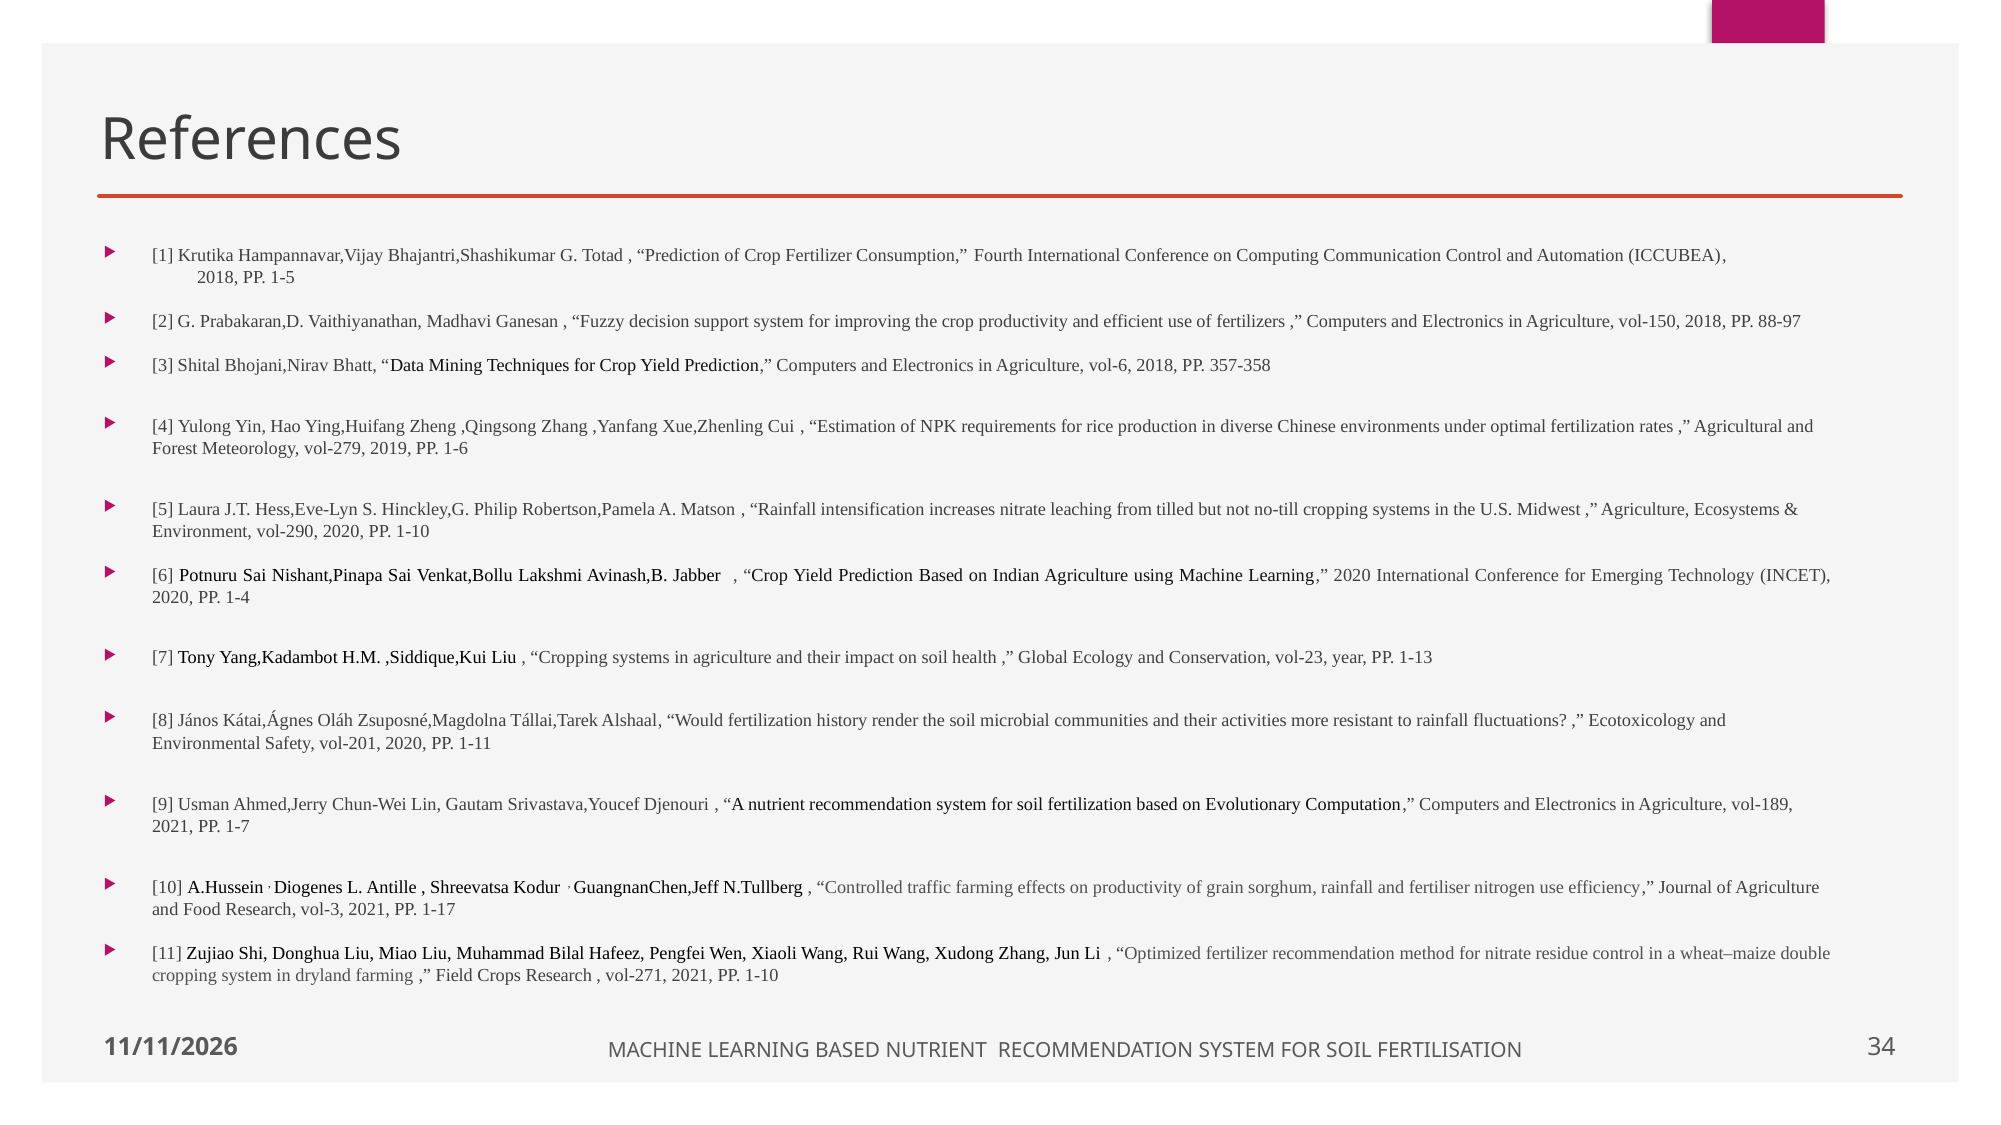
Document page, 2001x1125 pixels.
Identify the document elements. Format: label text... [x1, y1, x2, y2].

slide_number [88, 1017, 626, 1078]
text_box MACHINE LEARNING BASED NUTRIENT RECOMMENDATION SYSTEM FOR SOIL FERTILISATION [581, 1019, 1549, 1079]
list [1] Krutika Hampannavar,Vijay Bhajantri,Shashikumar G. Totad , “Prediction of Crop Fertilizer Consumption,” Fourth International Conference on Computing Communication Control and Automation (ICCUBEA), 2018, PP. 1-5 [2] G. Prabakaran,D. Vaithiyanathan, Madhavi Ganesan , “Fuzzy decision support system for improving the crop productivity and efficient use of fertilizers ,” Computers and Electronics in Agriculture, vol-150, 2018, PP. 88-97 [3] Shital Bhojani,Nirav Bhatt, “Data Mining Techniques for Crop Yield Prediction,” Computers and Electronics in Agriculture, vol-6, 2018, PP. 357-358 [4] Yulong Yin, Hao Ying,Huifang Zheng ,Qingsong Zhang ,Yanfang Xue,Zhenling Cui , “Estimation of NPK requirements for rice production in diverse Chinese environments under optimal fertilization rates ,” Agricultural and Forest Meteorology, vol-279, 2019, PP. 1-6 [5] Laura J.T. Hess,Eve-Lyn S. Hinckley,G. Philip Robertson,Pamela A. Matson , “Rainfall intensification increases nitrate leaching from tilled but not no-till cropping systems in the U.S. Midwest ,” Agriculture, Ecosystems & Environment, vol-290, 2020, PP. 1-10 [6] Potnuru Sai Nishant,Pinapa Sai Venkat,Bollu Lakshmi Avinash,B. Jabber , “Crop Yield Prediction Based on Indian Agriculture using Machine Learning,” 2020 International Conference for Emerging Technology (INCET), 2020, PP. 1-4 [7] Tony Yang,Kadambot H.M. ,Siddique,Kui Liu , “Cropping systems in agriculture and their impact on soil health ,” Global Ecology and Conservation, vol-23, year, PP. 1-13 [8] János Kátai,Ágnes Oláh Zsuposné,Magdolna Tállai,Tarek Alshaal, “Would fertilization history render the soil microbial communities and their activities more resistant to rainfall fluctuations? ,” Ecotoxicology and Environmental Safety, vol-201, 2020, PP. 1-11 [9] Usman Ahmed,Jerry Chun-Wei Lin, Gautam Srivastava,Youcef Djenouri , “A nutrient recommendation system for soil fertilization based on Evolutionary Computation,” Computers and Electronics in Agriculture, vol-189, 2021, PP. 1-7 [10] A.Hussein , Diogenes L. Antille , Shreevatsa Kodur , GuangnanChen,Jeff N.Tullberg , “Controlled traffic farming effects on productivity of grain sorghum, rainfall and fertiliser nitrogen use efficiency,” Journal of Agriculture and Food Research, vol-3, 2021, PP. 1-17 [11] Zujiao Shi, Donghua Liu, Miao Liu, Muhammad Bilal Hafeez, Pengfei Wen, Xiaoli Wang, Rui Wang, Xudong Zhang, Jun Li , “Optimized fertilizer recommendation method for nitrate residue control in a wheat–maize double cropping system in dryland farming ,” Field Crops Research , vol-271, 2021, PP. 1-10 [88, 235, 1847, 1005]
title References [85, 73, 1214, 179]
slide_number 33 [1373, 1017, 1911, 1078]
